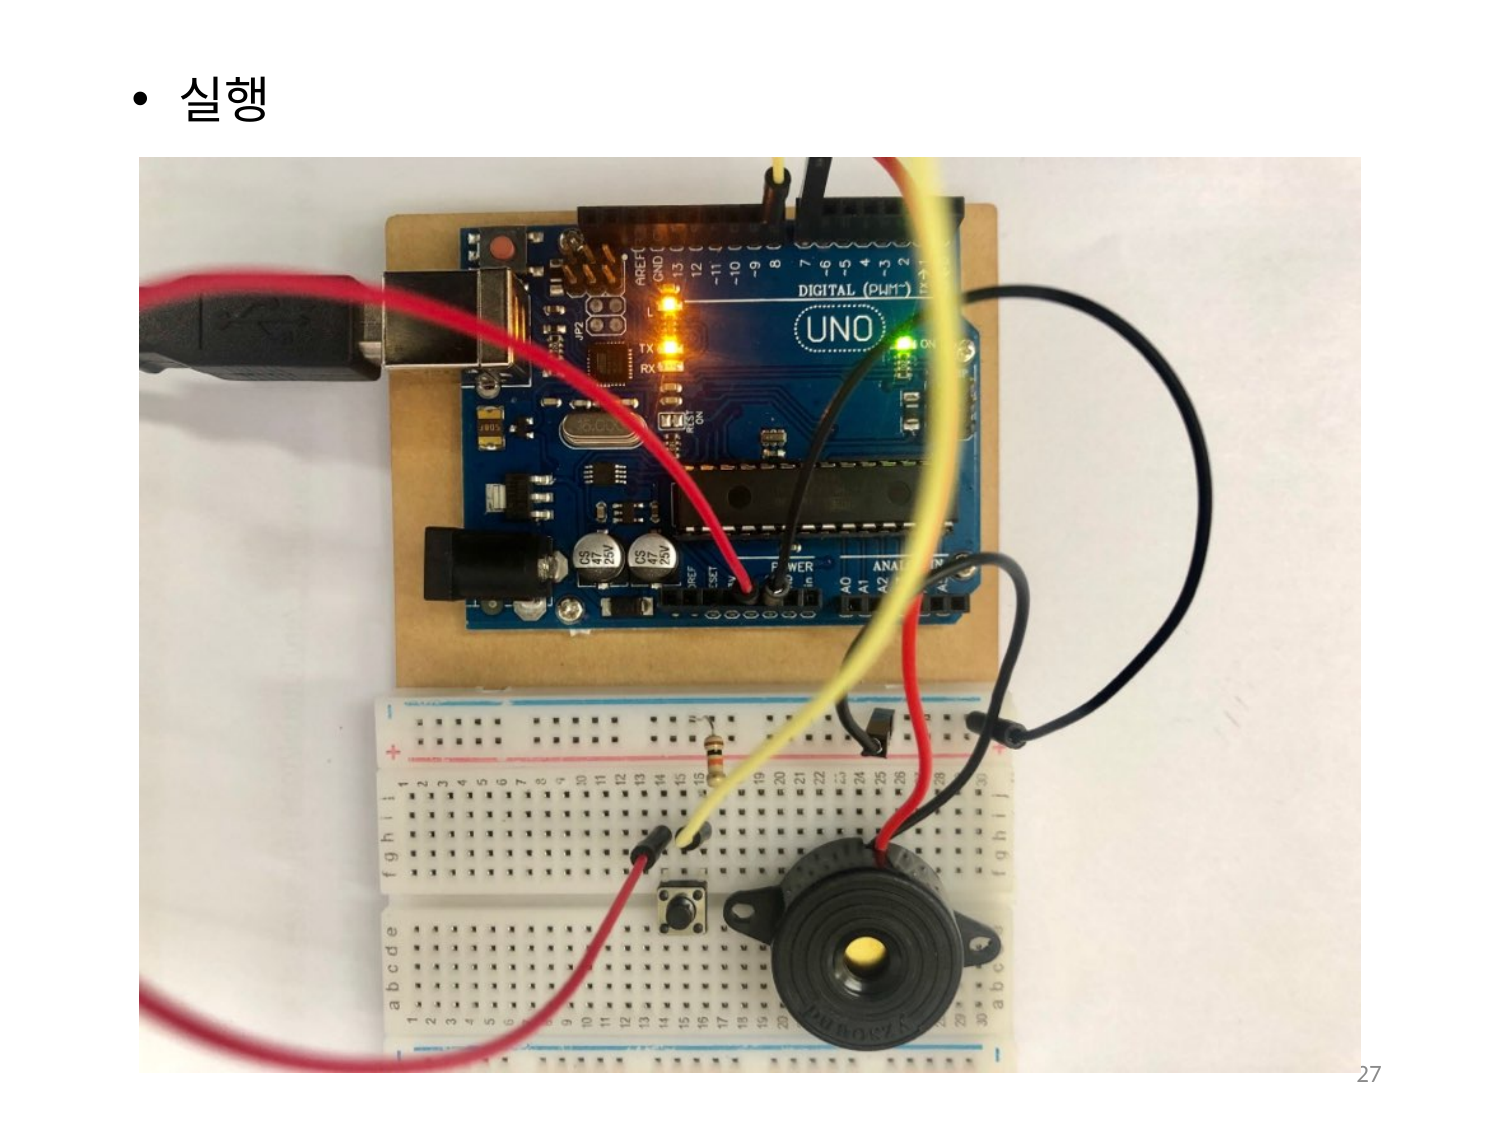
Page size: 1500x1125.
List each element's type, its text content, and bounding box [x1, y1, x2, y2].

text_box 실행 [116, 61, 286, 136]
slide_number 27 [1059, 1042, 1397, 1103]
picture [139, 157, 1361, 1073]
